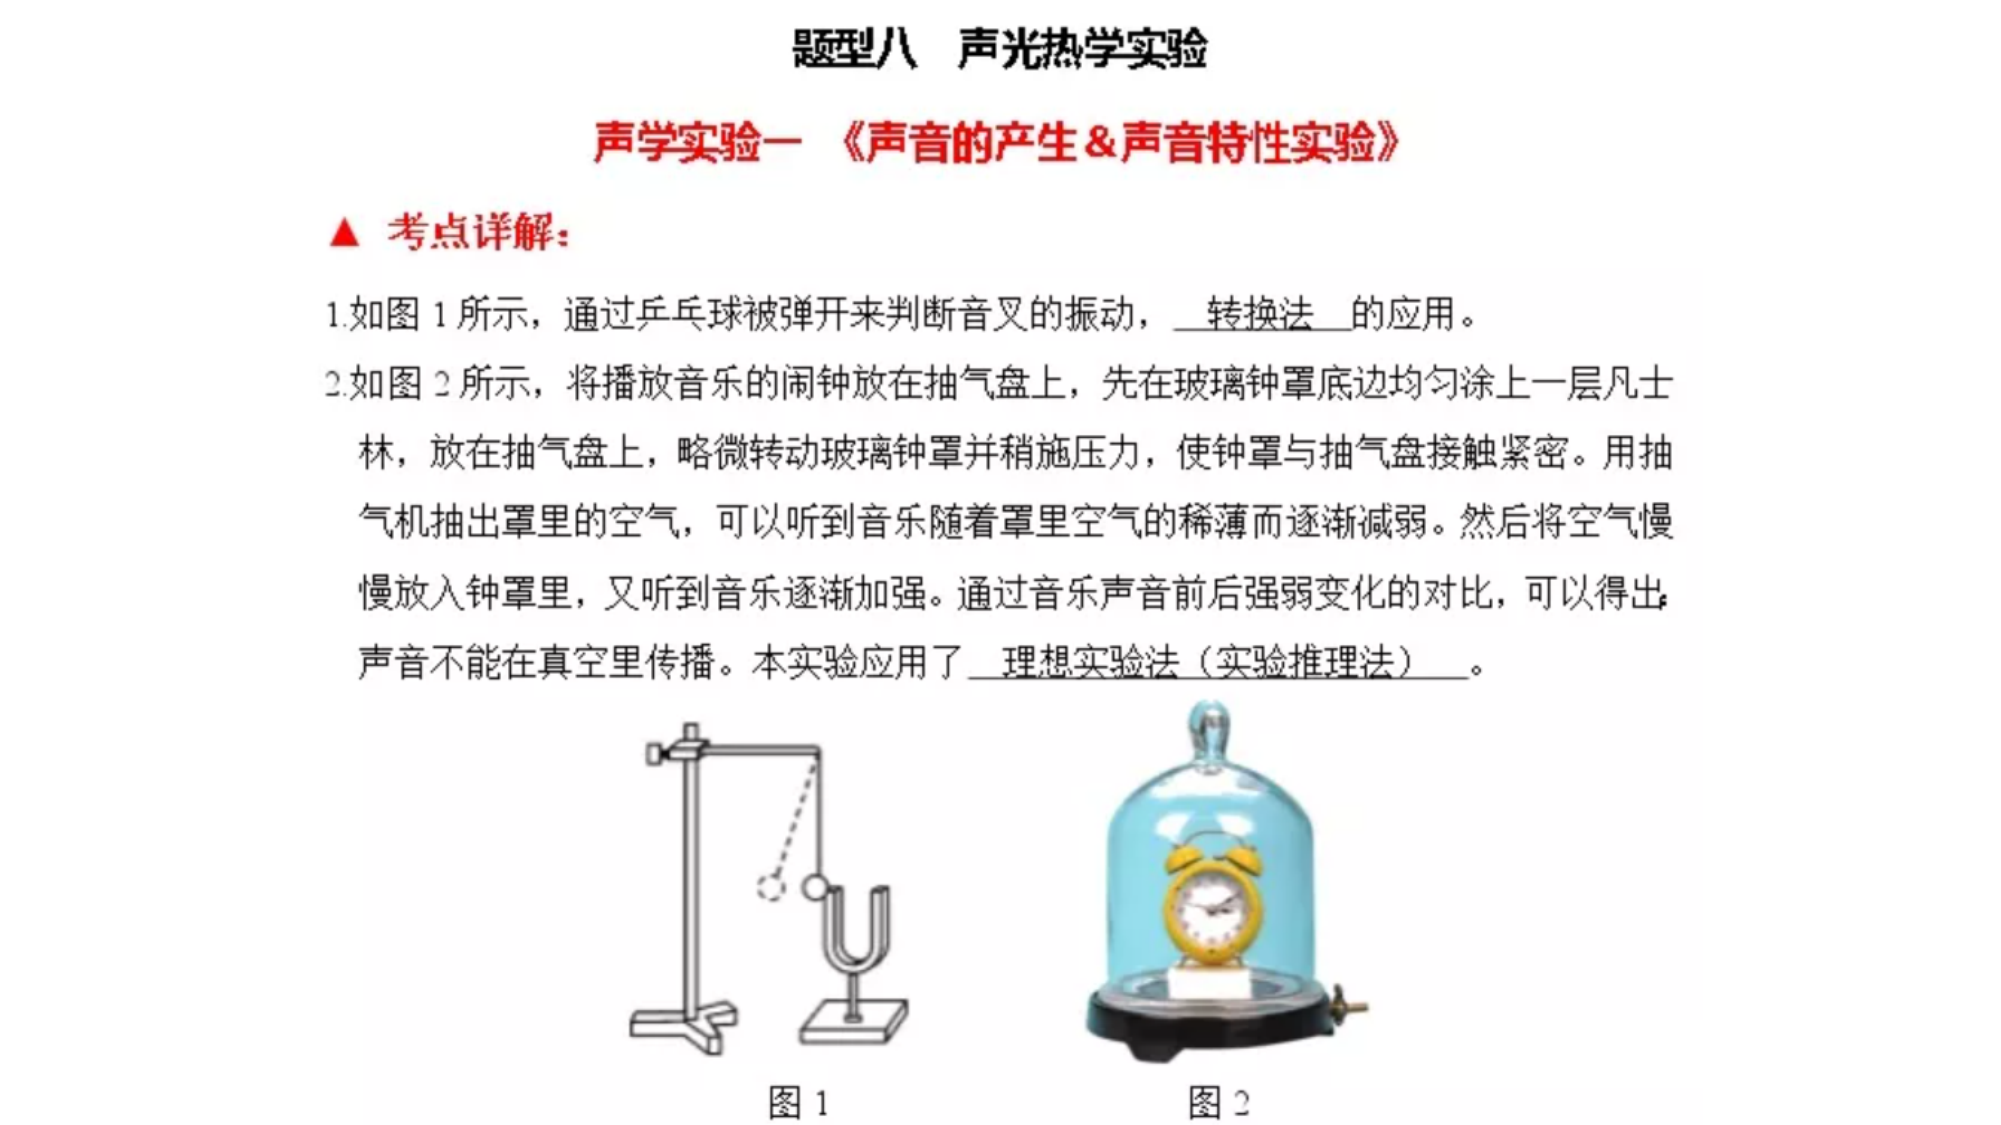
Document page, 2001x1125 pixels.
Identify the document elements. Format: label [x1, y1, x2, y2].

picture [297, 0, 1703, 1125]
